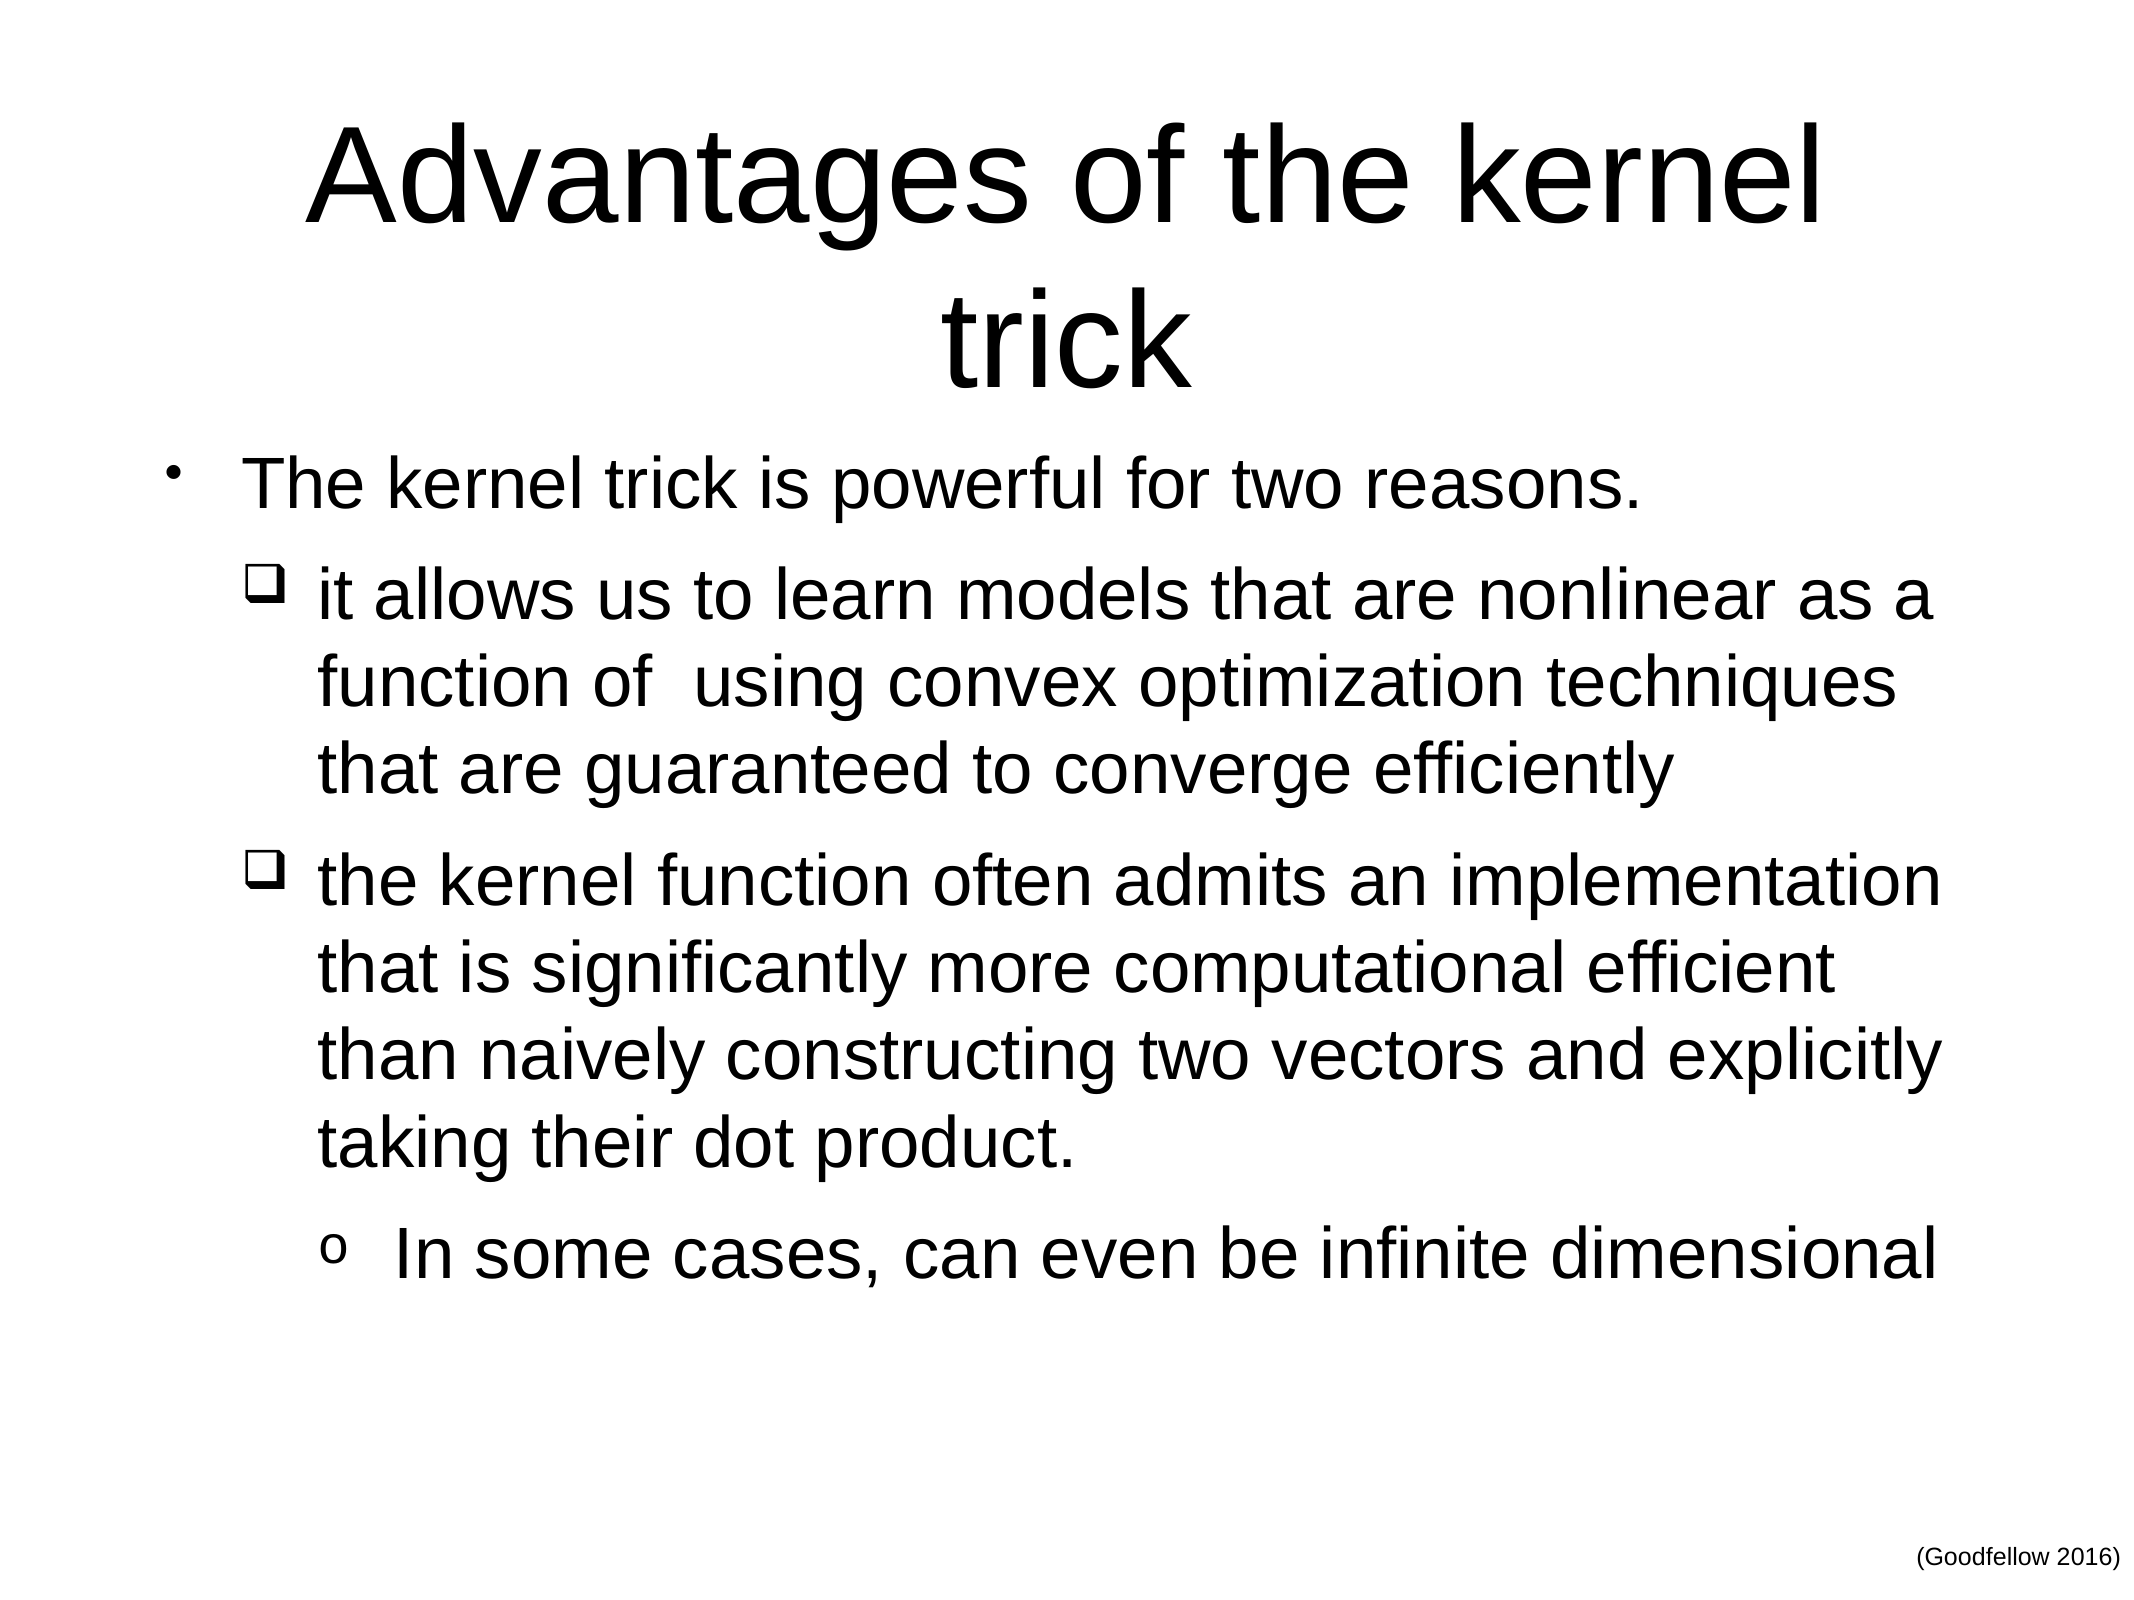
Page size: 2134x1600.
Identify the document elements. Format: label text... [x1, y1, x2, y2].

title Advantages of the kernel trick [155, 72, 1978, 428]
